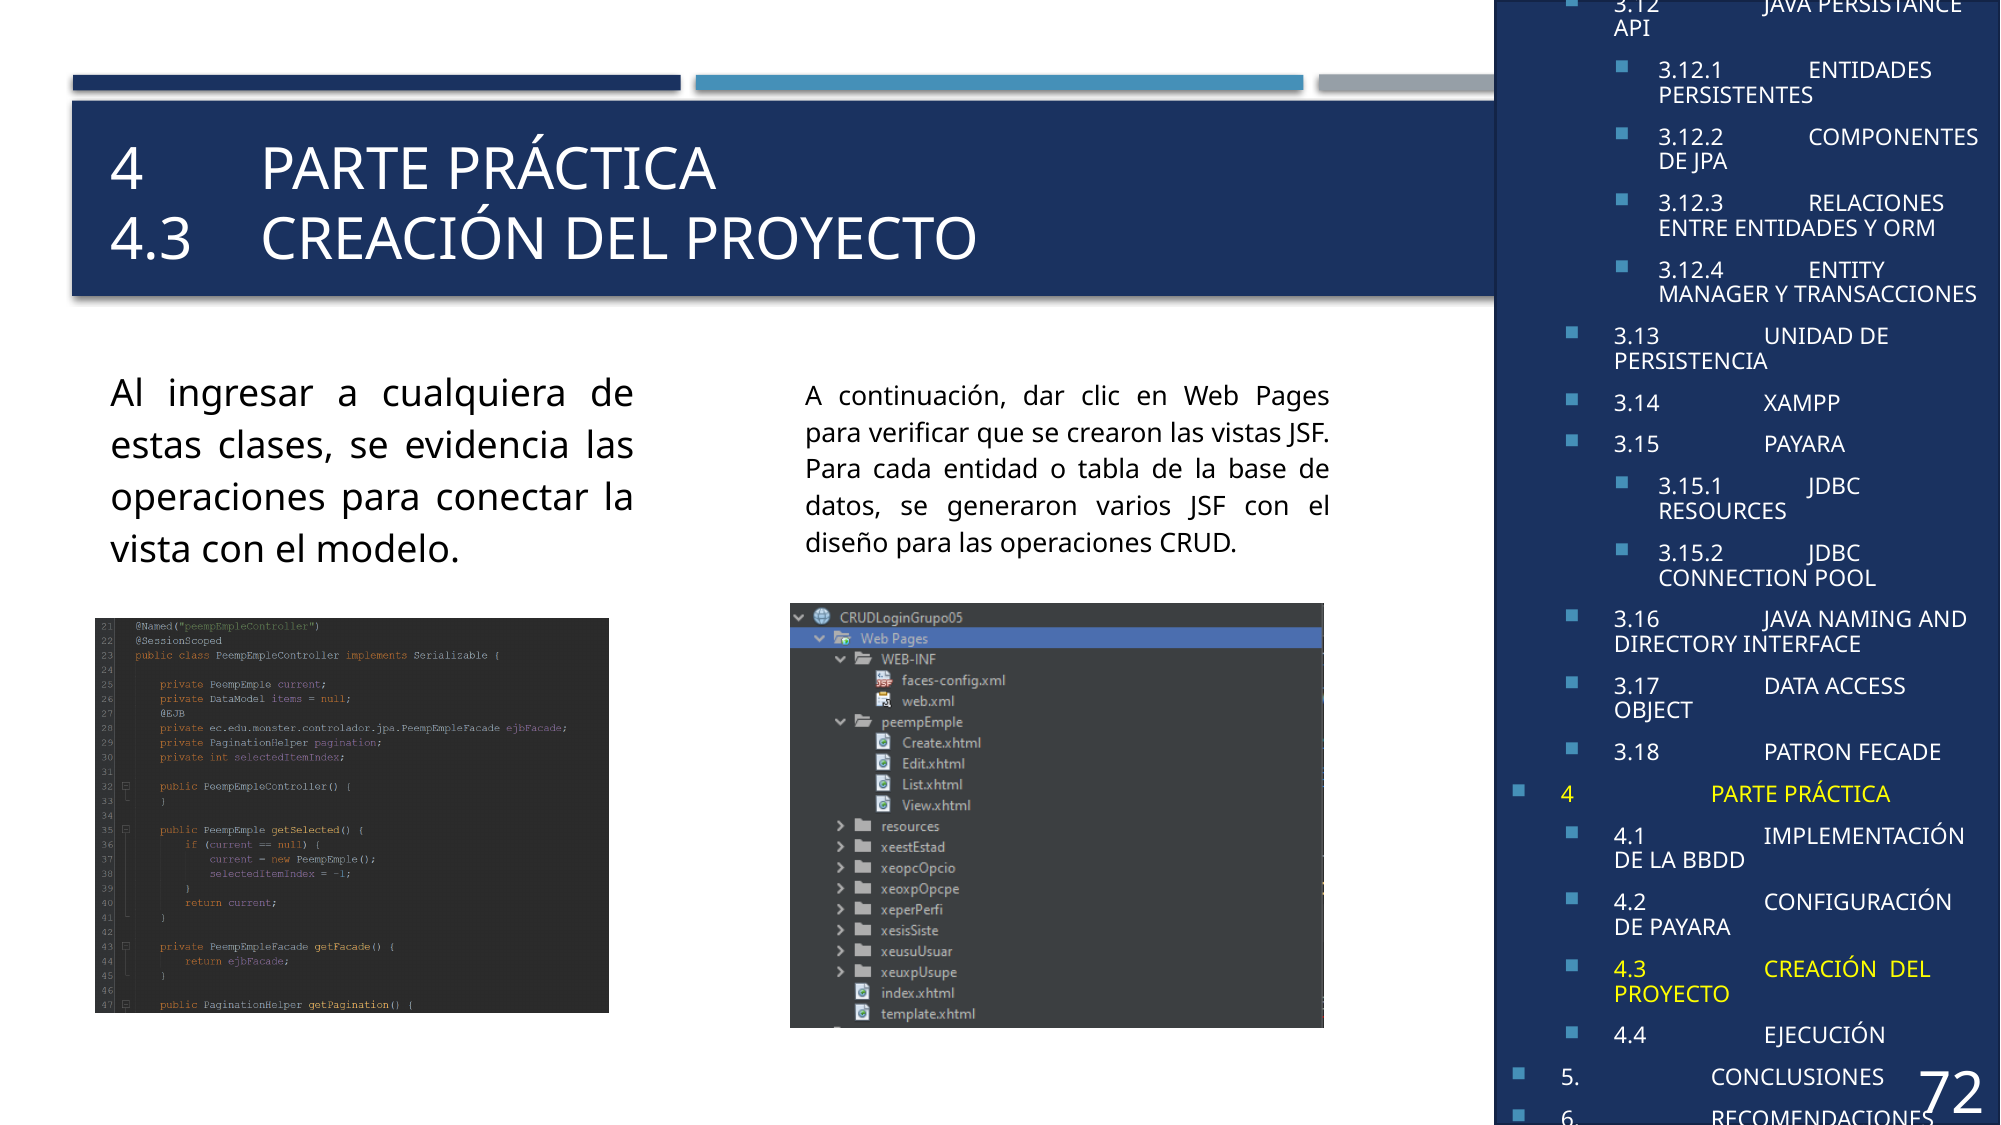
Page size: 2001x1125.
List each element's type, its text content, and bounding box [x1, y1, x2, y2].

list Al ingresar a cualquiera de estas clases, se evidencia las operaciones para conectar la vista con el modelo. [95, 353, 650, 579]
picture [789, 602, 1325, 1029]
text_box 3.12 JAVA PERSISTANCE API 3.12.1 ENTIDADES PERSISTENTES 3.12.2 COMPONENTES DE JPA 3.12.3 RELACIONES ENTRE ENTIDADES Y ORM 3.12.4 ENTITY MANAGER Y TRANSACCIONES 3.13 UNIDAD DE PERSISTENCIA 3.14 XAMPP 3.15 PAYARA 3.15.1 JDBC RESOURCES 3.15.2 JDBC CONNECTION POOL 3.16 JAVA NAMING AND DIRECTORY INTERFACE 3.17 DATA ACCESS OBJECT 3.18 PATRON FECADE 4 PARTE PRÁCTICA 4.1 IMPLEMENTACIÓN DE LA BBDD 4.2 CONFIGURACIÓN DE PAYARA 4.3 CREACIÓN DEL PROYECTO 4.4 EJECUCIÓN 5. CONCLUSIONES 6. RECOMENDACIONES [1494, 0, 2000, 1125]
title 4 Parte práctica 4.3 CREACIÓN DEL PROYECTO [95, 112, 1494, 279]
picture [94, 617, 609, 1014]
text_box A continuación, dar clic en Web Pages para verificar que se crearon las vistas JSF. Para cada entidad o tabla de la base de datos, se generaron varios JSF con el diseño para las operaciones CRUD. [790, 353, 1345, 579]
slide_number 72 [1827, 1065, 2000, 1125]
